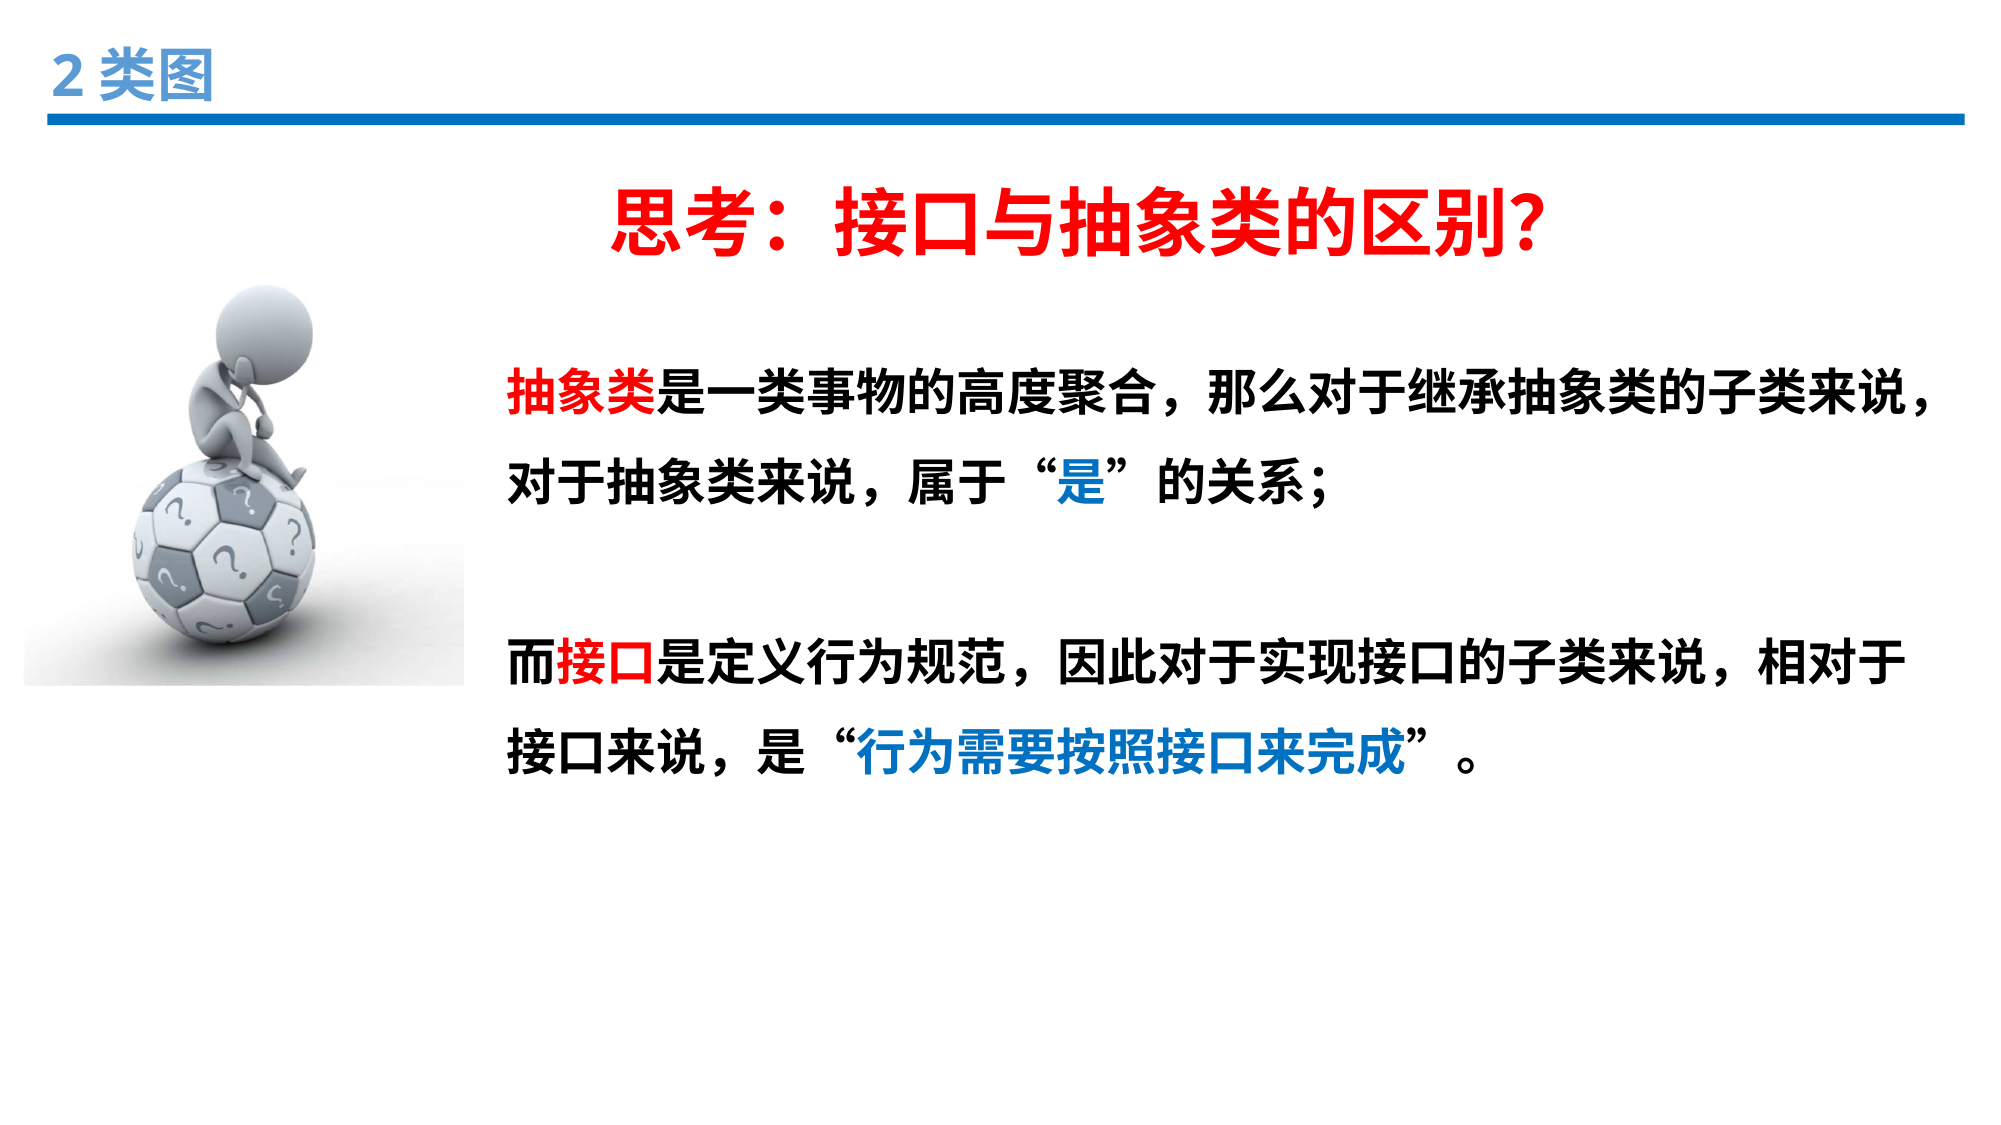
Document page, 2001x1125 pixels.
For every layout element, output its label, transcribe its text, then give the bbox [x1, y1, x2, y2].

text_box 2类图 [37, 30, 231, 116]
picture [21, 243, 464, 686]
text_box 思考：接口与抽象类的区别？ [593, 168, 1598, 274]
text_box 抽象类是一类事物的高度聚合，那么对于继承抽象类的子类来说，对于抽象类来说，属于“是”的关系； 而接口是定义行为规范，因此对于实现接口的子类来说，相对于接口来说，是“行为需要按照接口来完成”。 [492, 323, 1970, 788]
